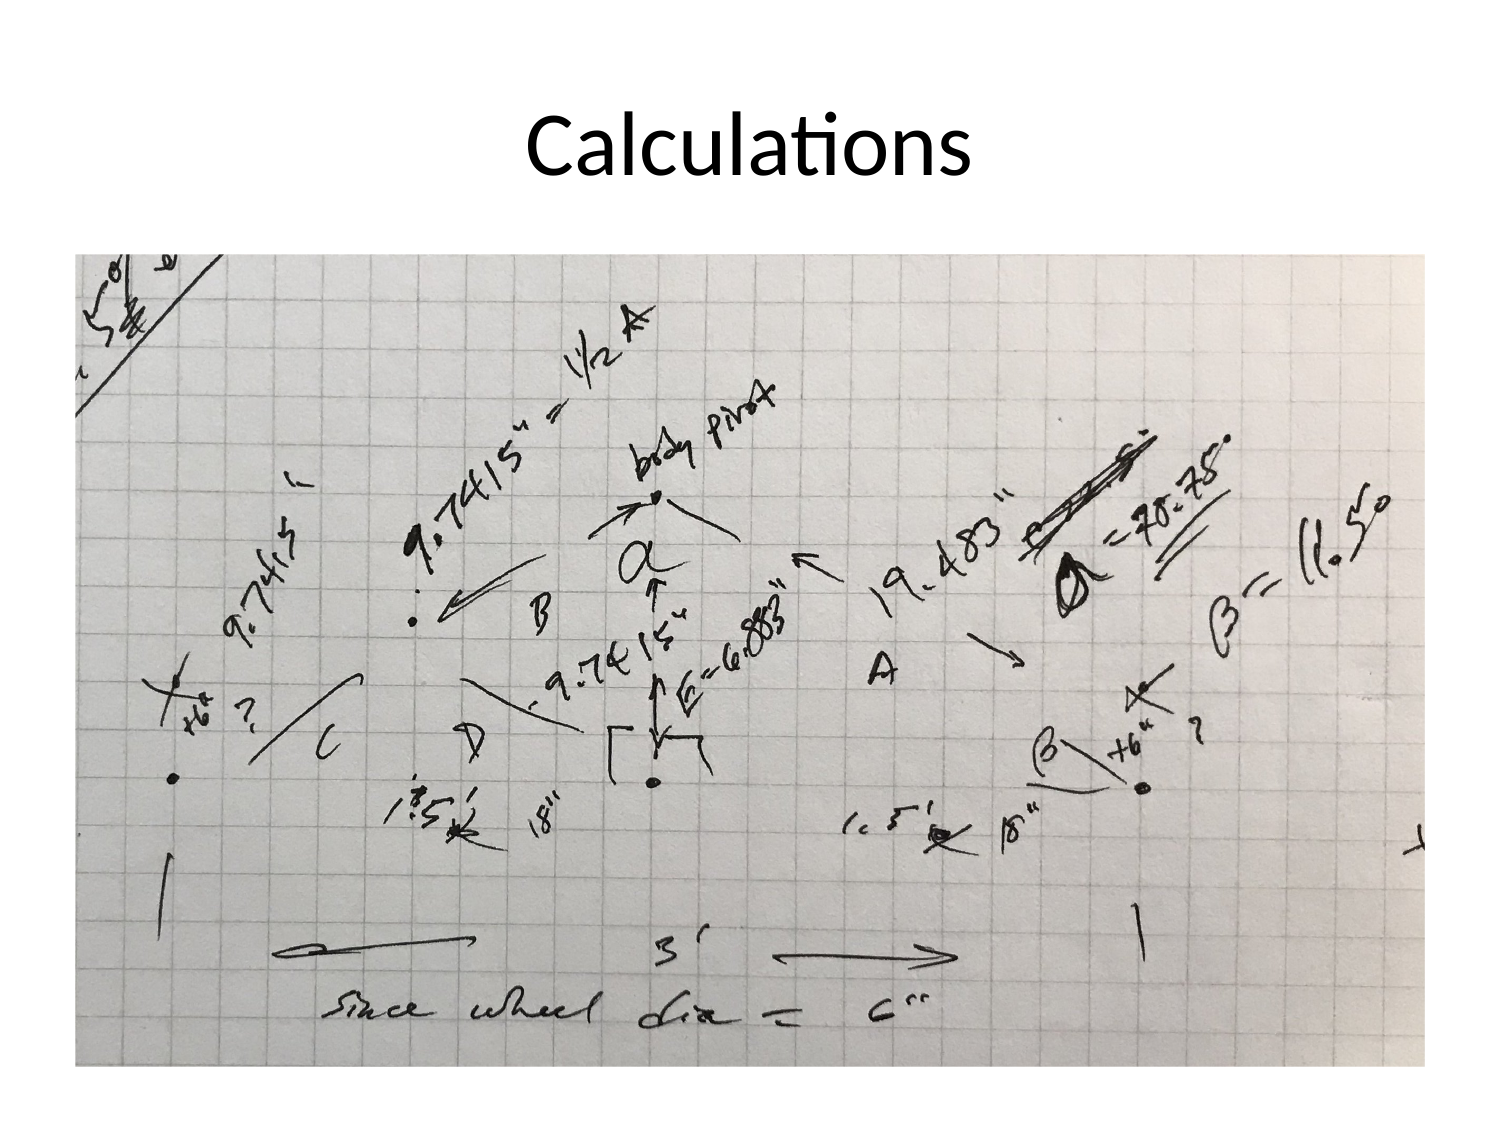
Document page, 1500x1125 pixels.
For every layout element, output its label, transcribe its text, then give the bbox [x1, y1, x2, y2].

picture [74, 254, 1426, 1067]
title Calculations [75, 45, 1425, 233]
